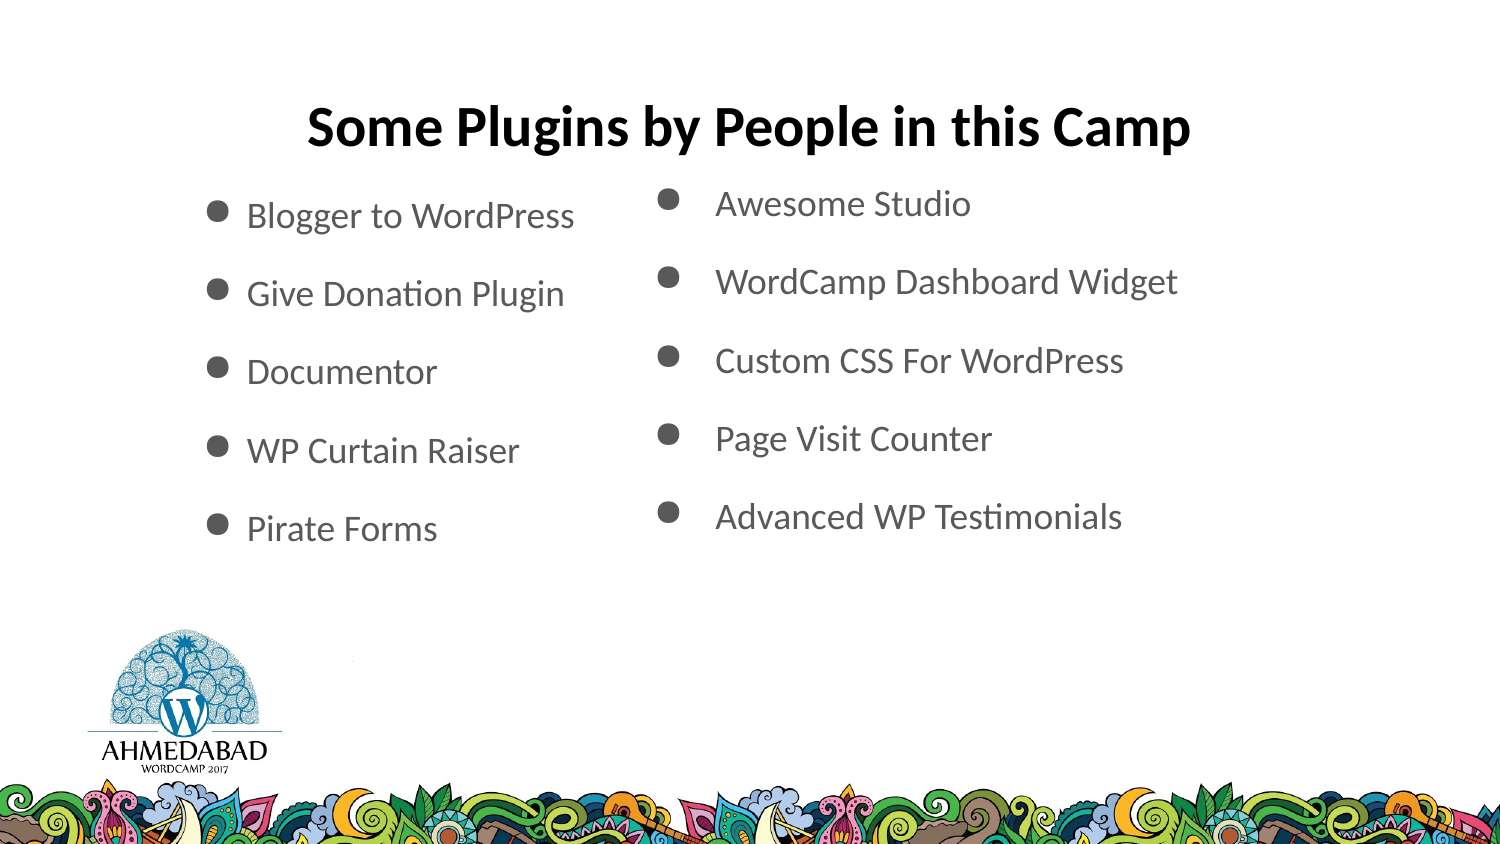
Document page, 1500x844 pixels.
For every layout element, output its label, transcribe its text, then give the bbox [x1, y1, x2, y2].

picture [0, 622, 1500, 844]
list Awesome Studio WordCamp Dashboard Widget Custom CSS For WordPress Page Visit Counter Advanced WP Testimonials [621, 164, 1285, 621]
text_box Blogger to WordPress Give Donation Plugin Documentor WP Curtain Raiser Pirate Forms [117, 175, 594, 621]
title Some Plugins by People in this Camp [51, 72, 1449, 167]
